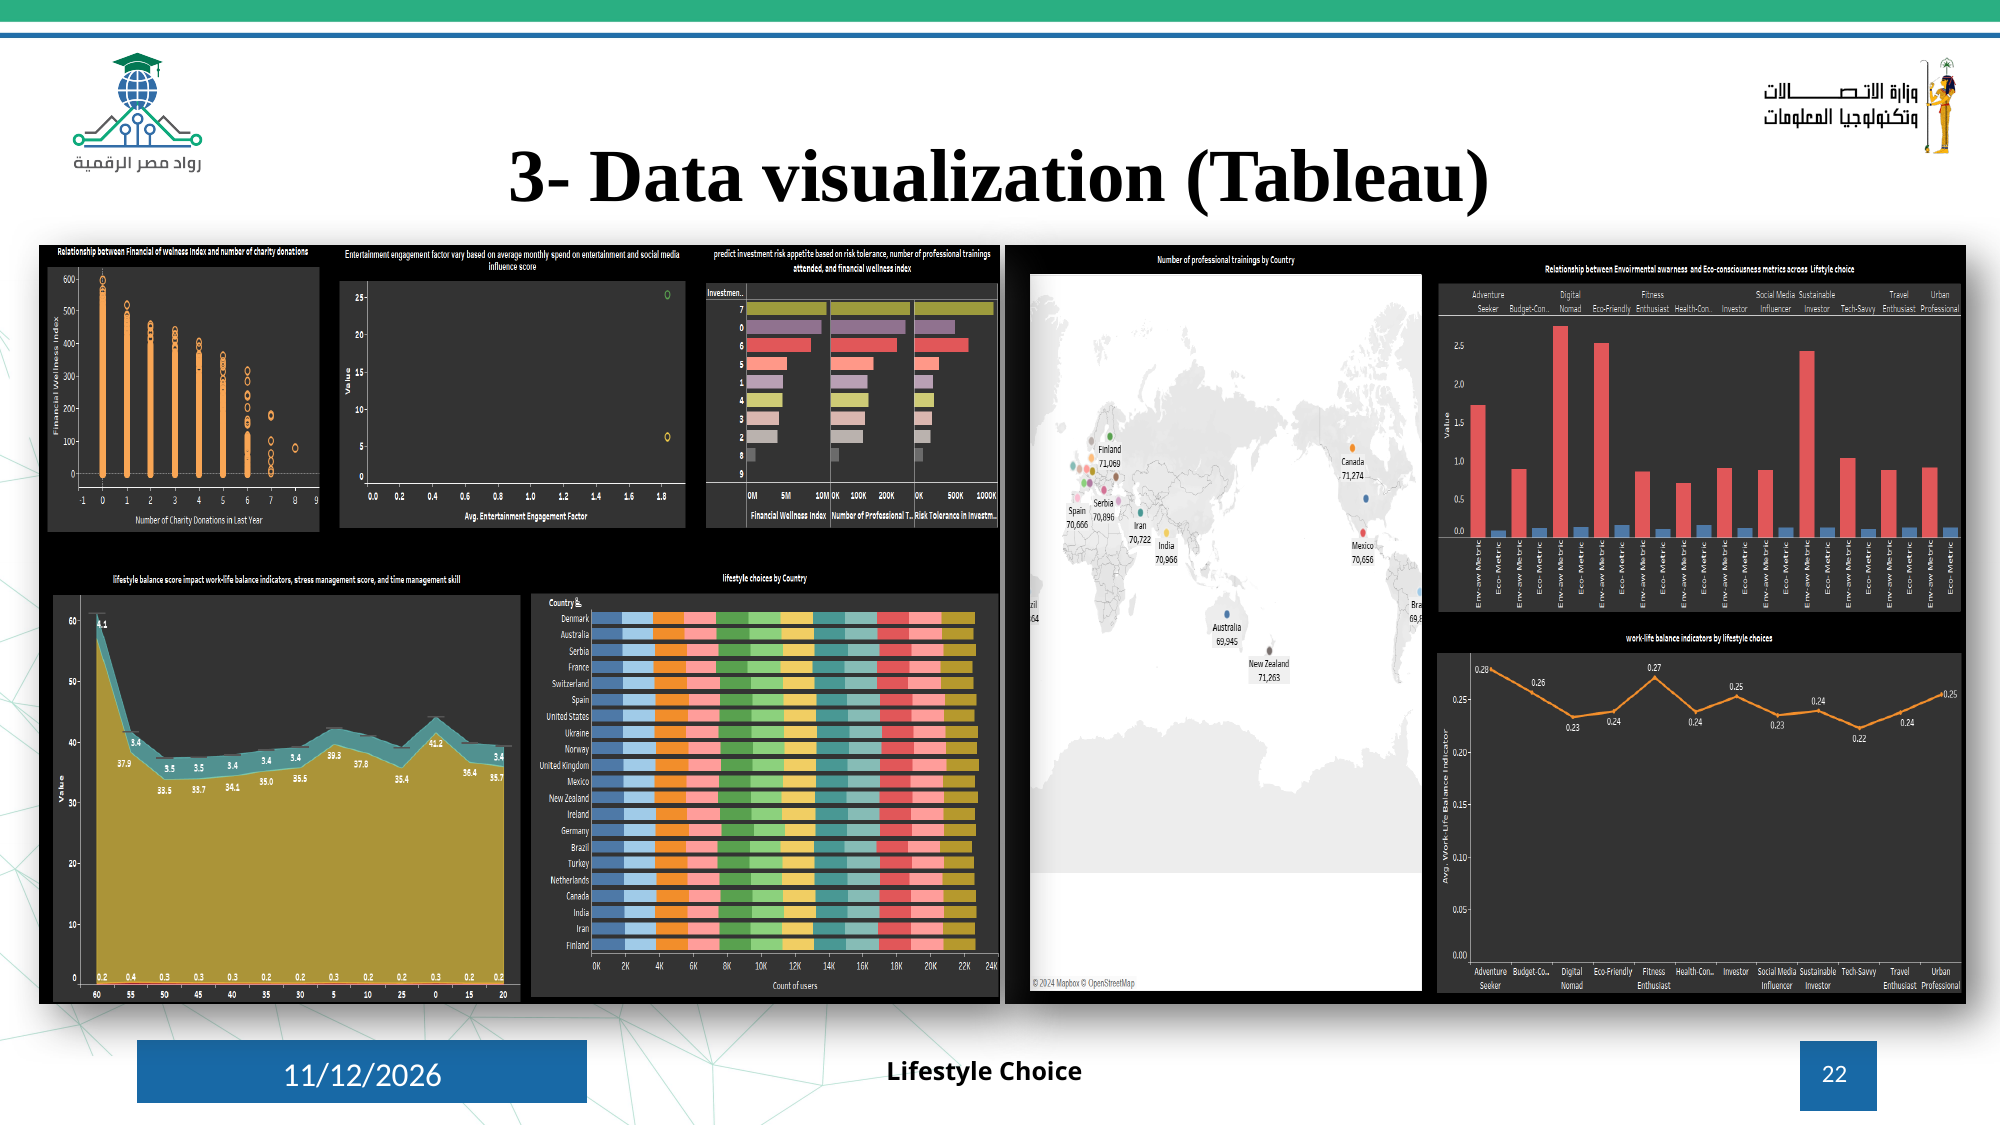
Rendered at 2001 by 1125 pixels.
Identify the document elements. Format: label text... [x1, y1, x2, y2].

slide_number 22 [1412, 1053, 1863, 1103]
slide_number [137, 1053, 588, 1103]
title 3- Data visualization (Tableau) [137, 59, 1863, 278]
picture [0, 0, 2000, 1125]
footer Lifestyle Choice [634, 1055, 1336, 1116]
